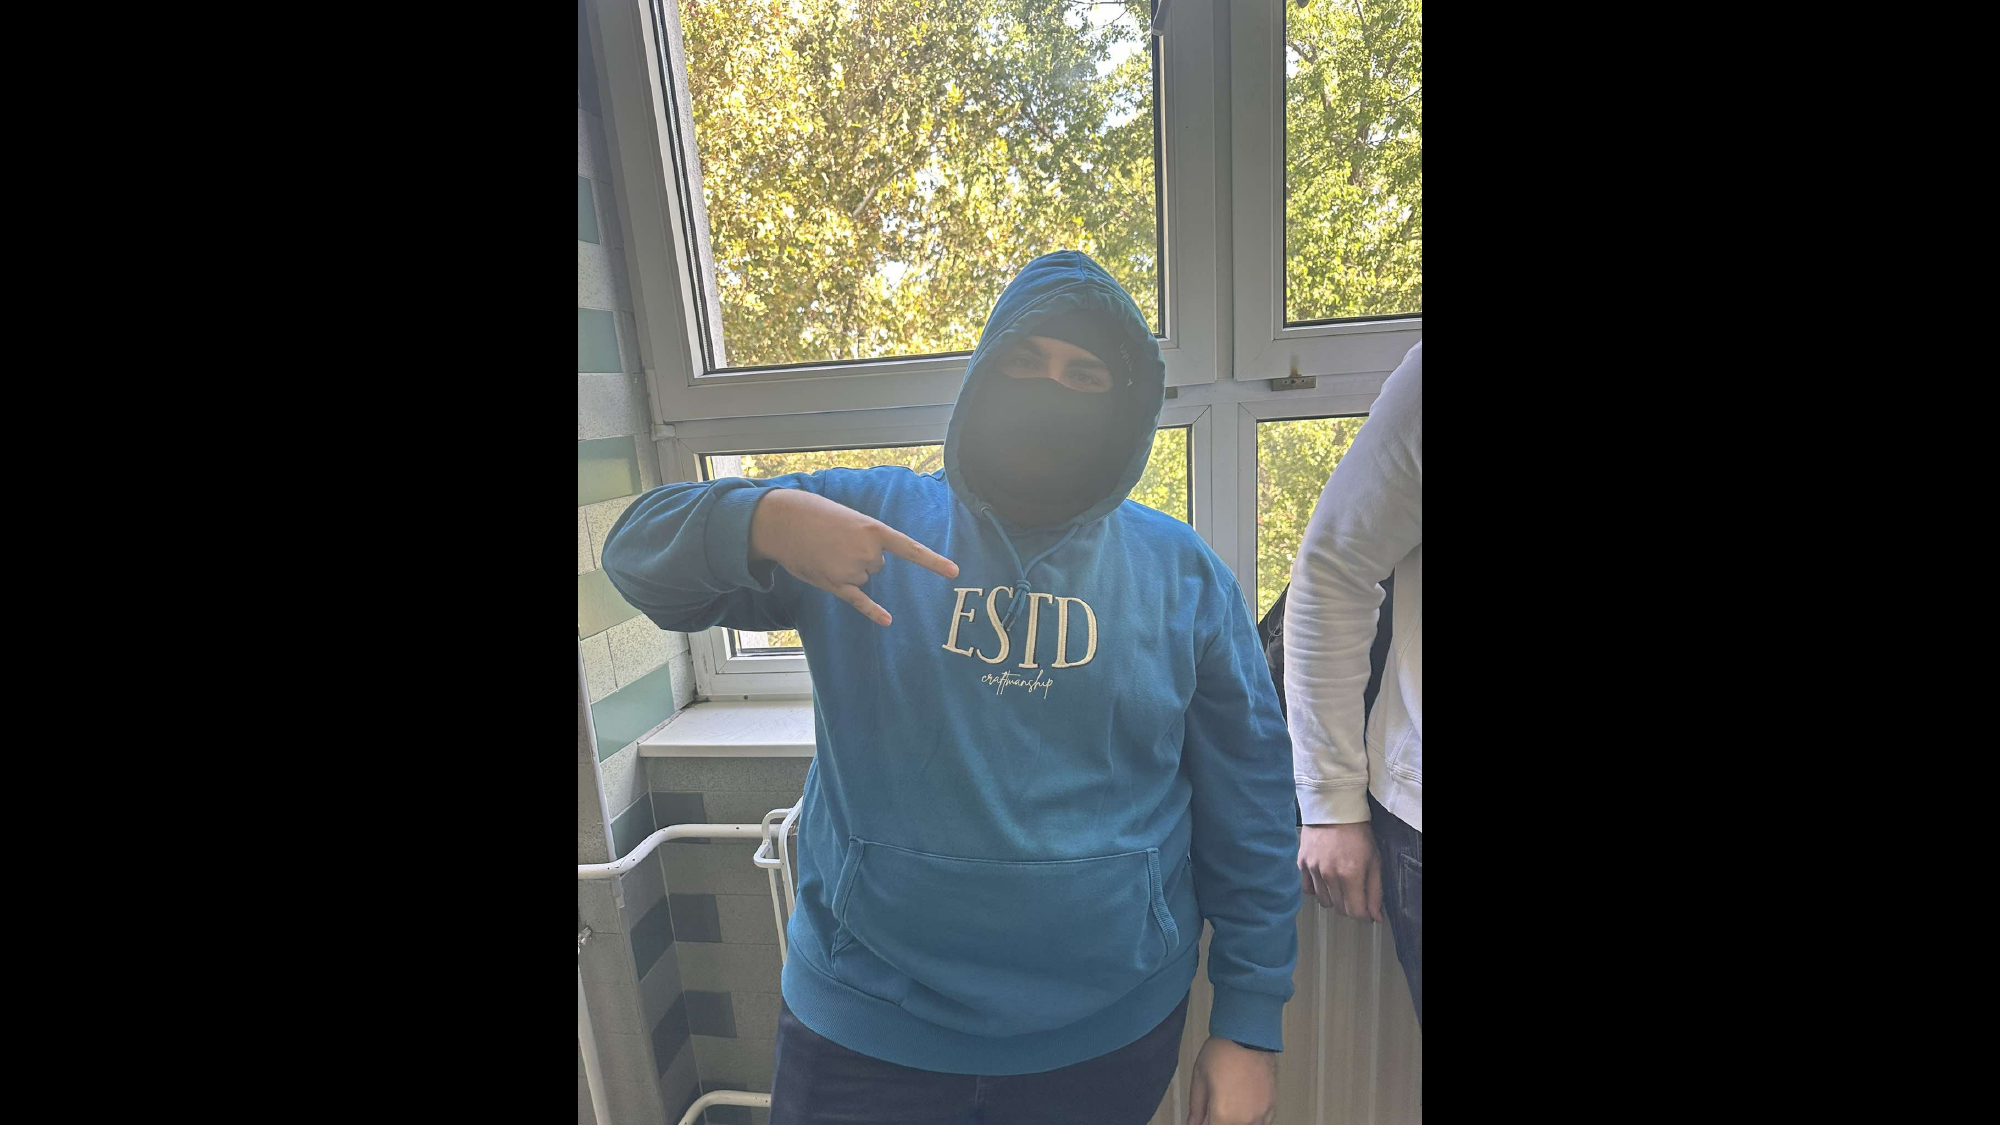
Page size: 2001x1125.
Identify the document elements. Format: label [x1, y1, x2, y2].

picture [577, 0, 1423, 1125]
